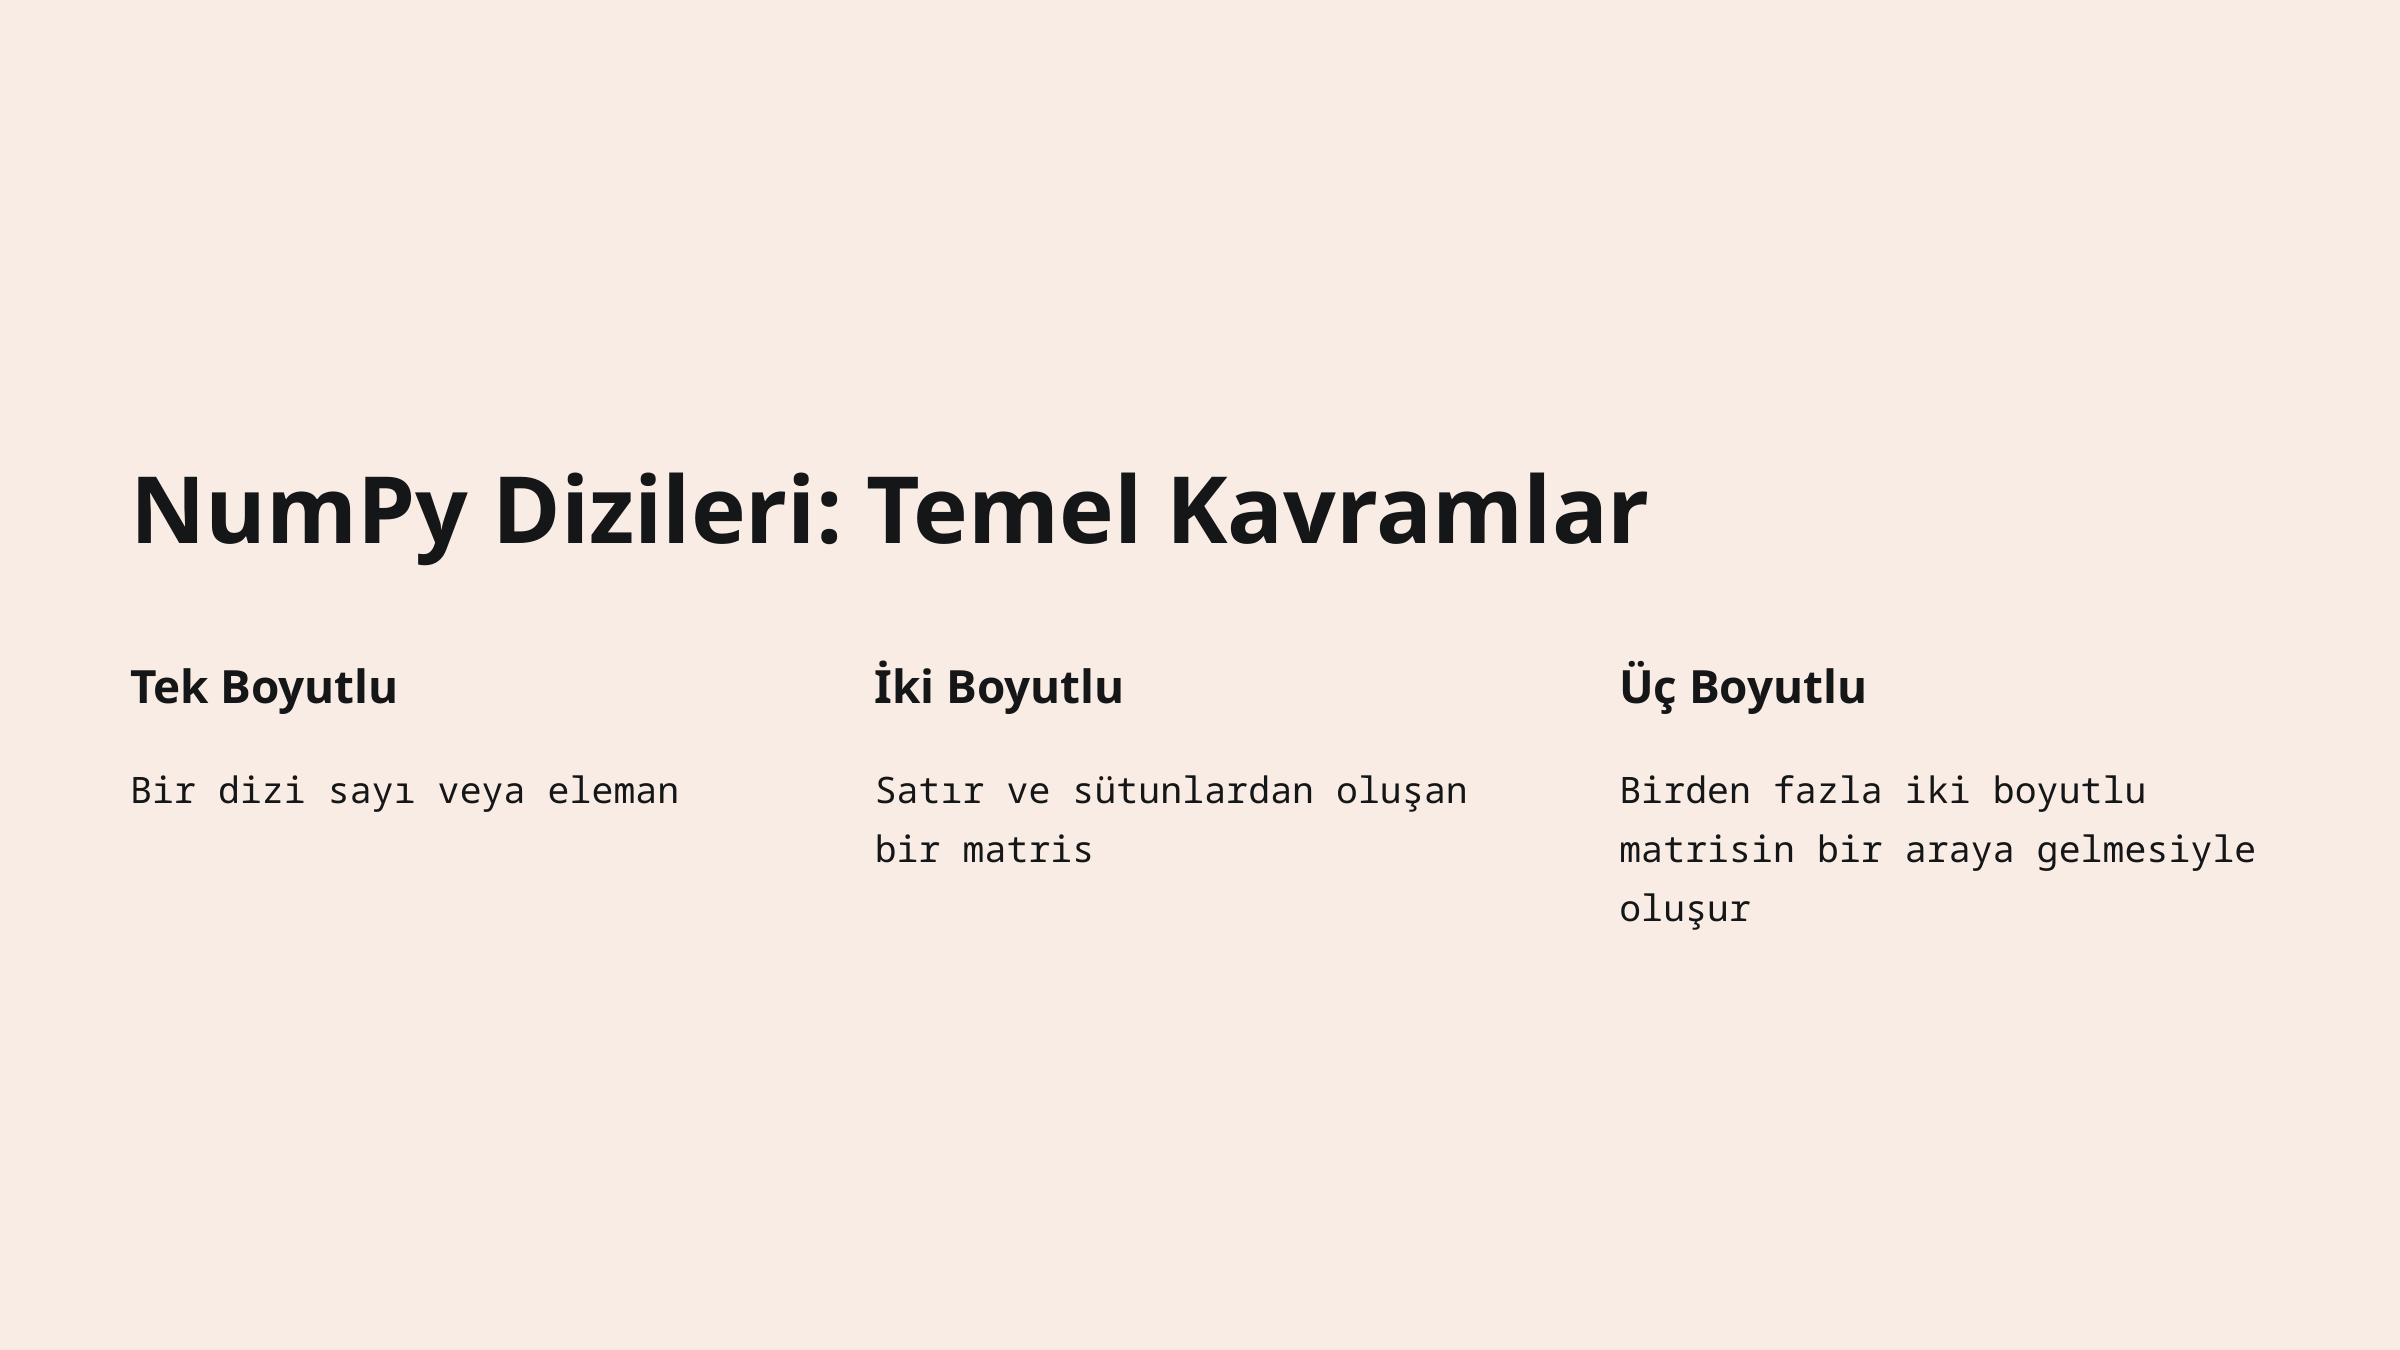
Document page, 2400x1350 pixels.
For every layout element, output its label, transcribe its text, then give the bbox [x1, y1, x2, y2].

text_box Tek Boyutlu [130, 655, 596, 714]
text_box Birden fazla iki boyutlu matrisin bir araya gelmesiyle oluşur [1619, 751, 2272, 871]
text_box NumPy Dizileri: Temel Kavramlar [130, 446, 1784, 563]
text_box Üç Boyutlu [1619, 655, 2085, 714]
text_box Bir dizi sayı veya eleman [130, 751, 783, 811]
text_box Satır ve sütunlardan oluşan bir matris [874, 751, 1528, 871]
text_box İki Boyutlu [874, 655, 1340, 714]
